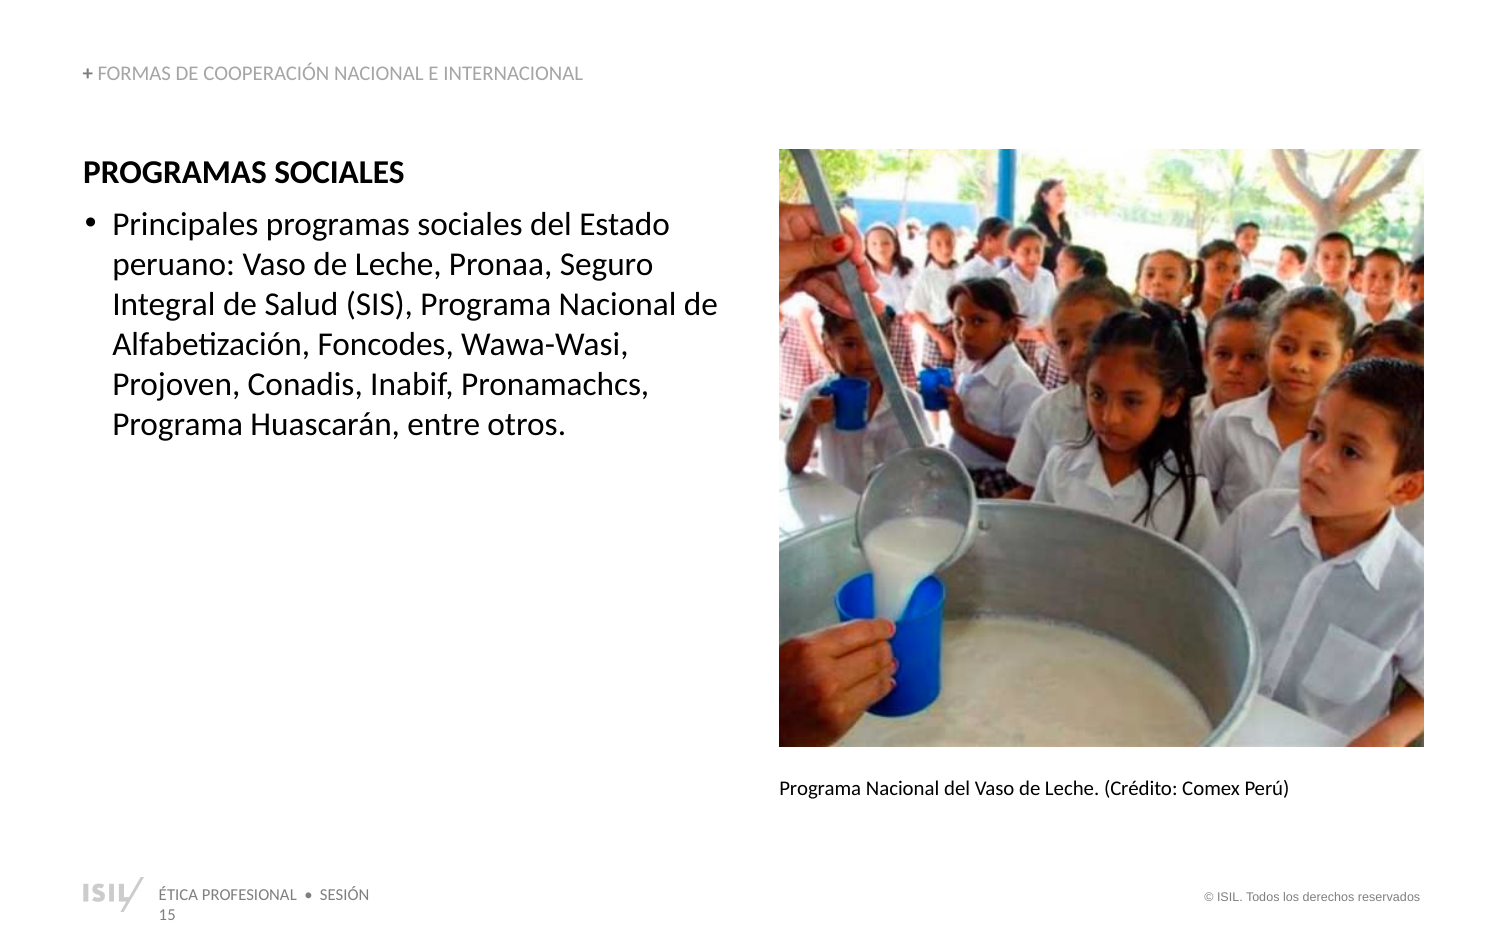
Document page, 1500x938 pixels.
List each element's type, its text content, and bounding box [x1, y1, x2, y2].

picture [779, 149, 1424, 747]
text_box + FORMAS DE COOPERACIÓN NACIONAL E INTERNACIONAL [82, 62, 868, 85]
text_box Programa Nacional del Vaso de Leche. (Crédito: Comex Perú) [779, 774, 1337, 800]
text_box PROGRAMAS SOCIALES Principales programas sociales del Estado peruano: Vaso de Leche, Pronaa, Seguro Integral de Salud (SIS), Programa Nacional de Alfabetización, Foncodes, Wawa-Wasi, Projoven, Conadis, Inabif, Pronamachcs, Programa Huascarán, entre otros. [83, 150, 721, 443]
